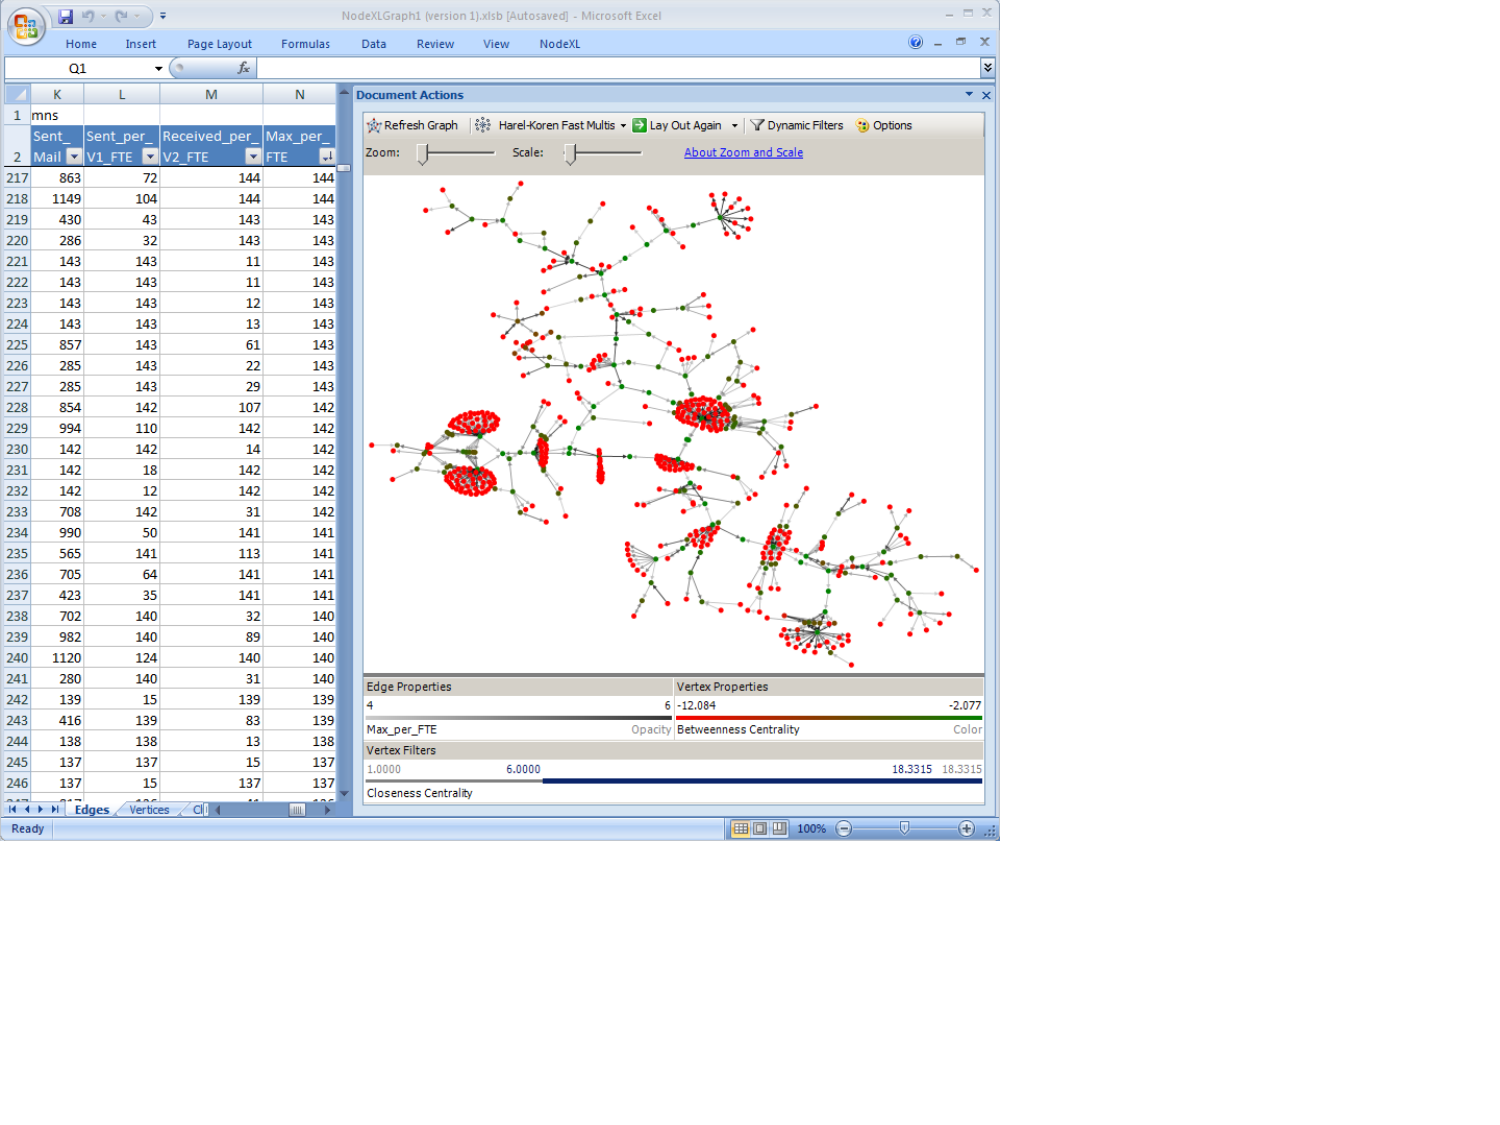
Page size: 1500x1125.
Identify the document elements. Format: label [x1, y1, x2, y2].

picture [0, 0, 1001, 841]
